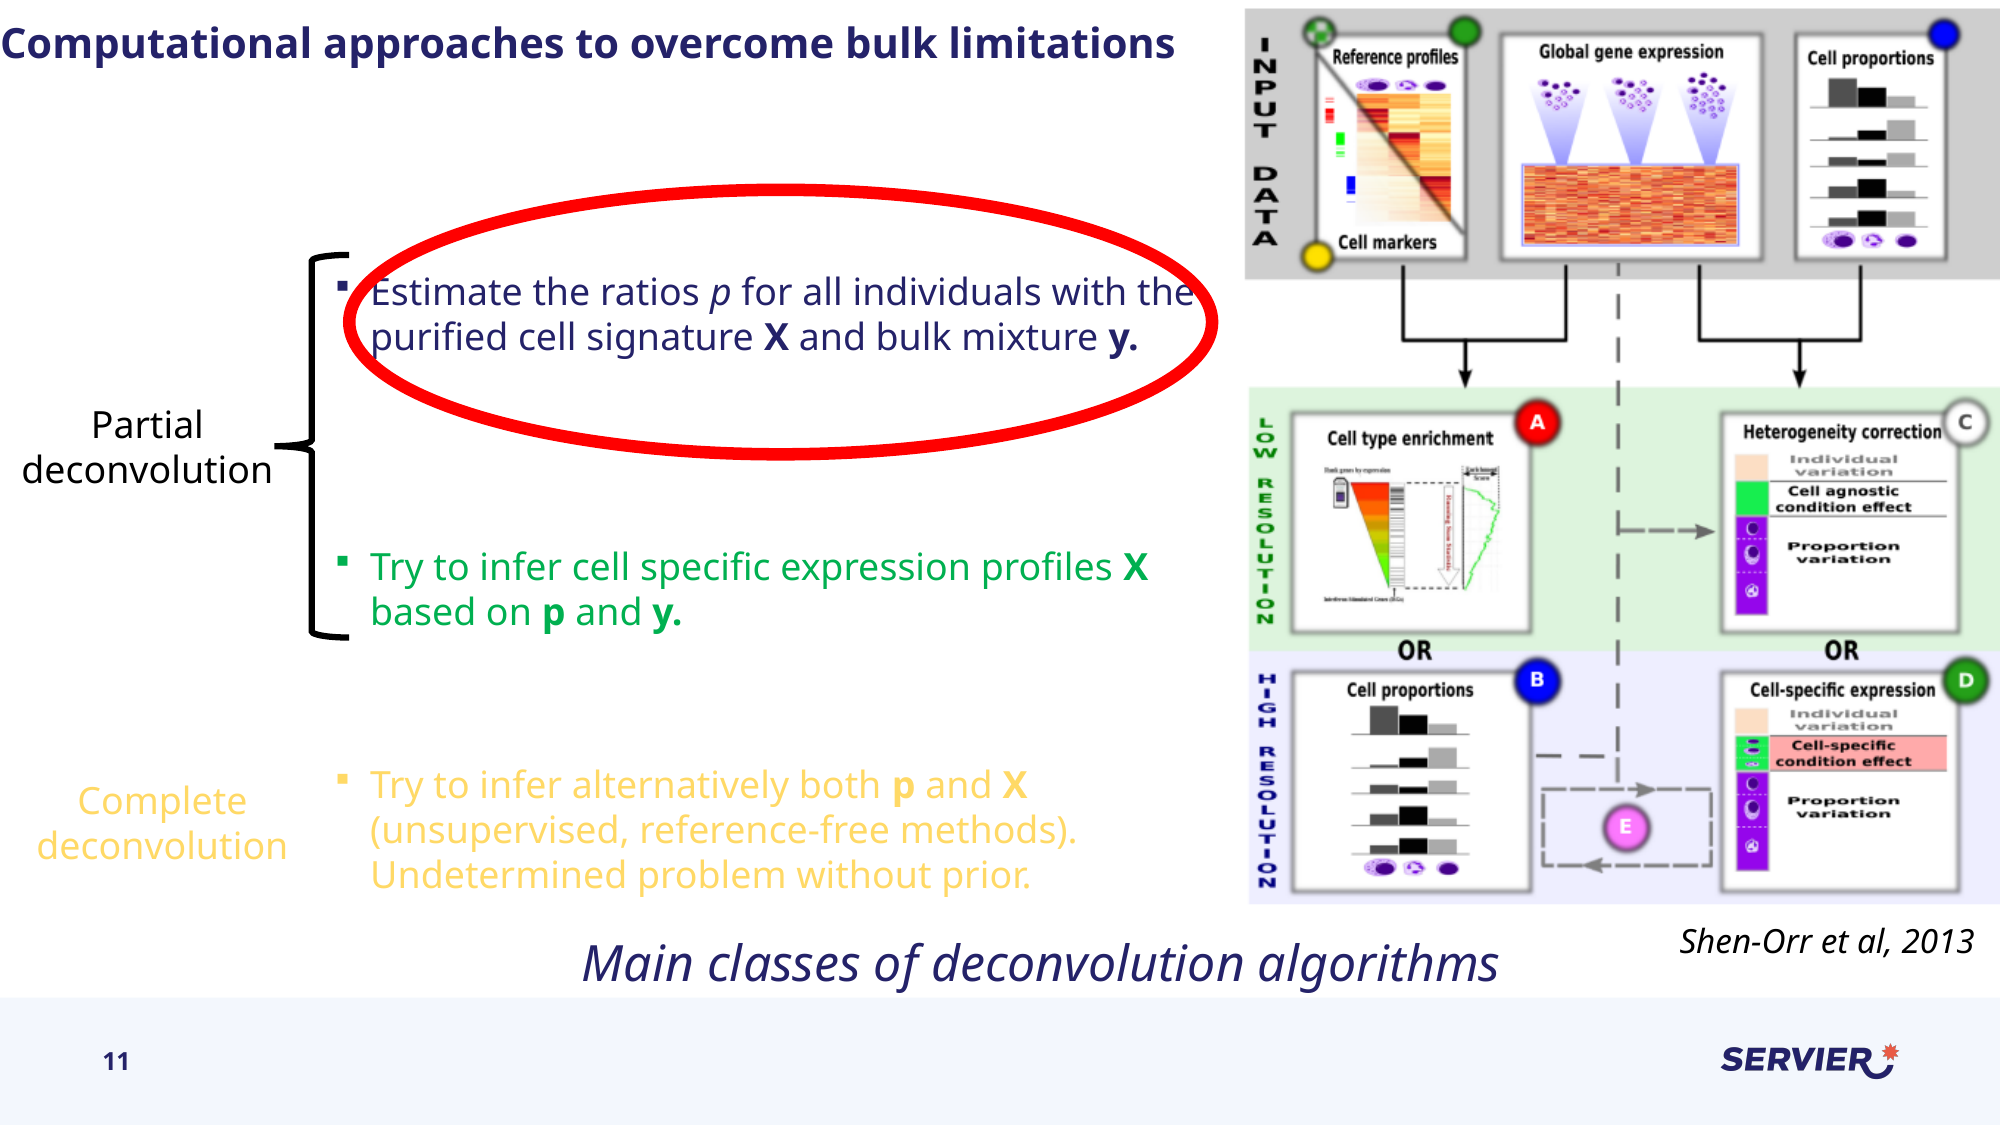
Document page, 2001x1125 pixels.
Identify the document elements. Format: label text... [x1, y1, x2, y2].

text_box Estimate the ratios p for all individuals with the purified cell signature X and bulk mixture y. Try to infer cell specific expression profiles X based on p and y. Try to infer alternatively both p and X (unsupervised, reference-free methods). Undetermined problem without prior. [334, 332, 1212, 983]
text_box Computational approaches to overcome bulk limitations [0, 0, 1226, 128]
text_box [311, 254, 350, 638]
text_box Shen-Orr et al, 2013 [1664, 925, 1991, 968]
text_box Complete deconvolution [0, 769, 346, 875]
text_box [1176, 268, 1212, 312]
slide_number 11 [102, 1032, 170, 1092]
text_box Partial deconvolution [0, 393, 324, 499]
picture [1698, 1025, 1916, 1093]
picture [1226, 0, 2000, 925]
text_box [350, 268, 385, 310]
text_box [350, 189, 1213, 455]
text_box Main classes of deconvolution algorithms [524, 924, 1559, 1053]
